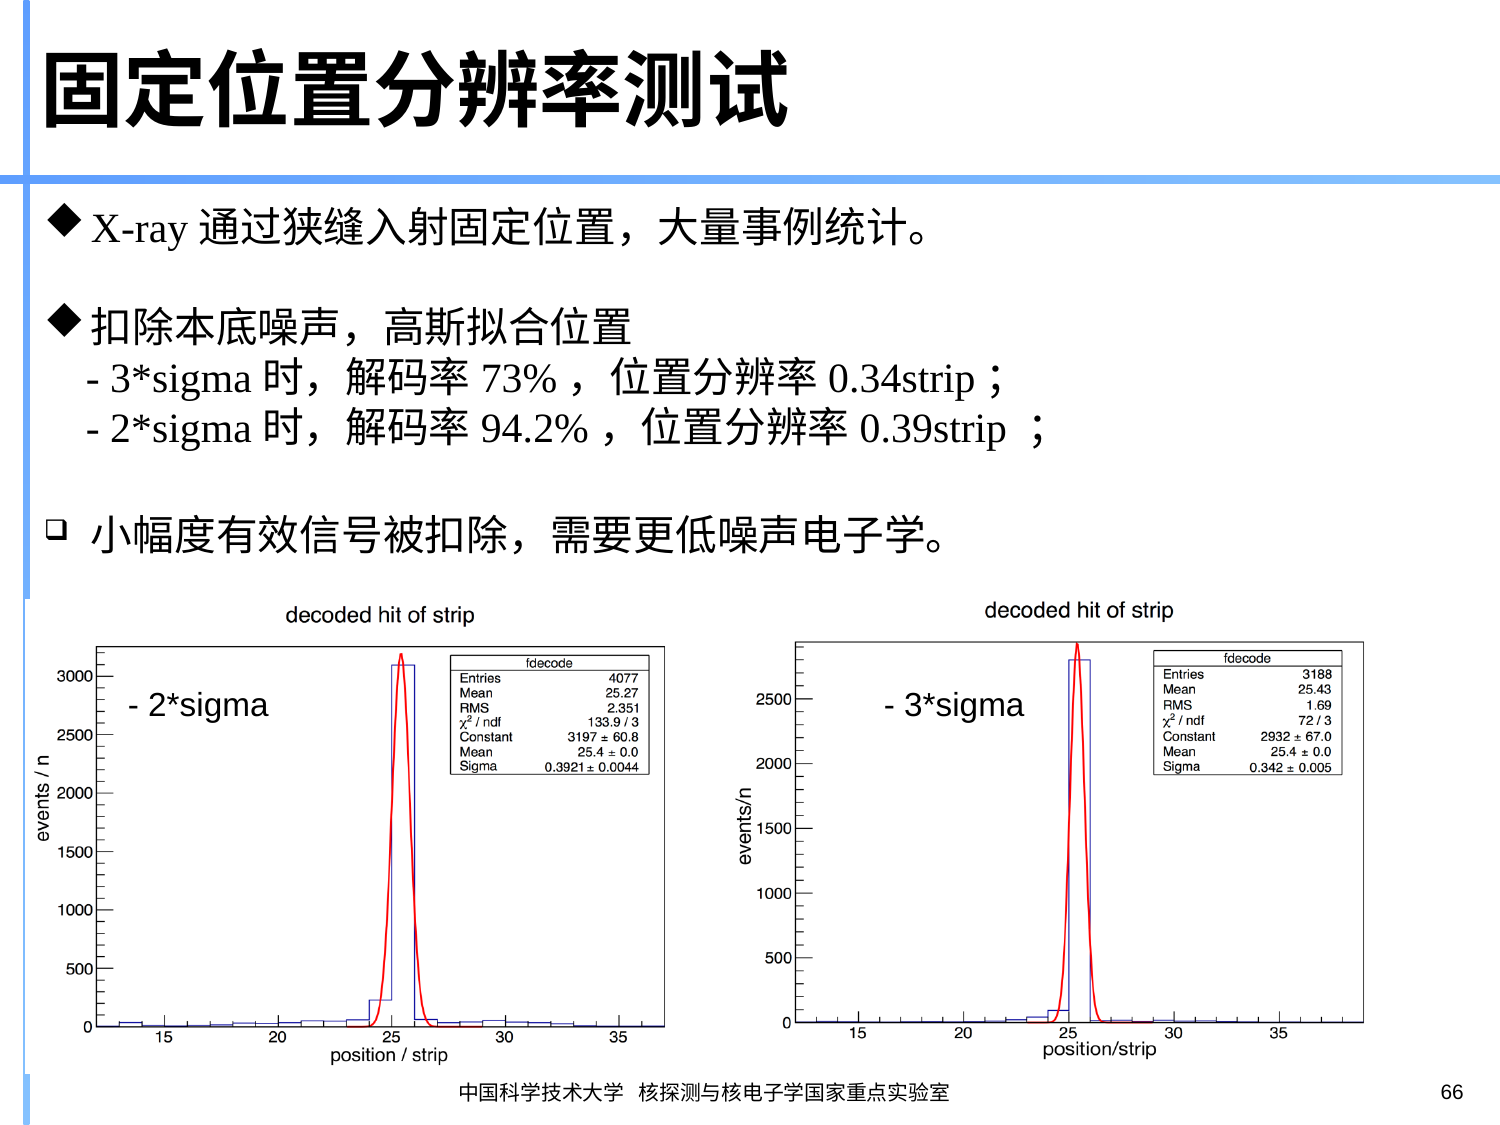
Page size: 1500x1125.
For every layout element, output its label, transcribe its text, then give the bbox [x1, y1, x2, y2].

footer 中国科学技术大学 核探测与核电子学国家重点实验室 [435, 1082, 965, 1113]
text_box X-ray通过狭缝入射固定位置，大量事例统计。 扣除本底噪声，高斯拟合位置 - 3*sigma时，解码率73%，位置分辨率0.34strip； - 2*sigma时，解码率94.2%，位置分辨率0.39strip ； 小幅度有效信号被扣除，需要更低噪声电子学。 [29, 192, 1389, 599]
slide_number 66 [1418, 1051, 1479, 1112]
title 固定位置分辨率测试 [25, 1, 1398, 181]
picture [25, 594, 1434, 1074]
